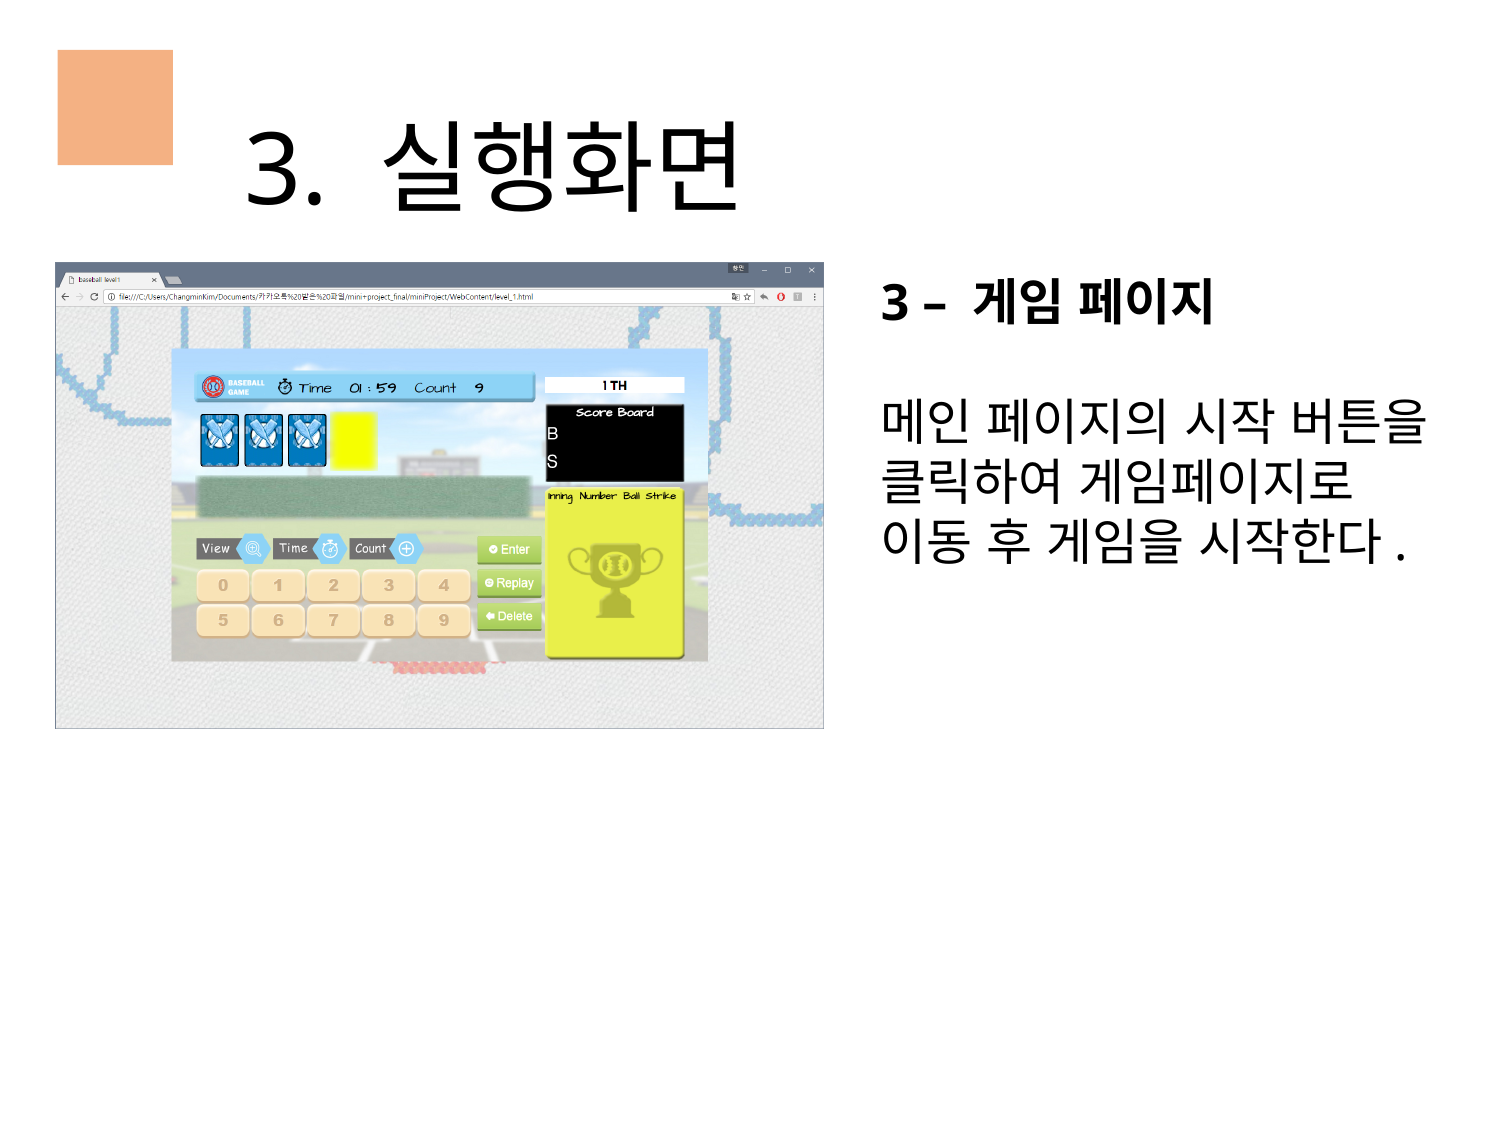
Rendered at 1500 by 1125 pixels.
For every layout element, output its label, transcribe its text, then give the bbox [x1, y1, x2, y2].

text_box [57, 49, 174, 166]
text_box 3. 실행화면 [229, 97, 762, 232]
text_box 3 – 게임 페이지 메인 페이지의 시작 버튼을 클릭하여 게임페이지로 이동 후 게임을 시작한다. [866, 262, 1500, 578]
picture [55, 262, 824, 729]
